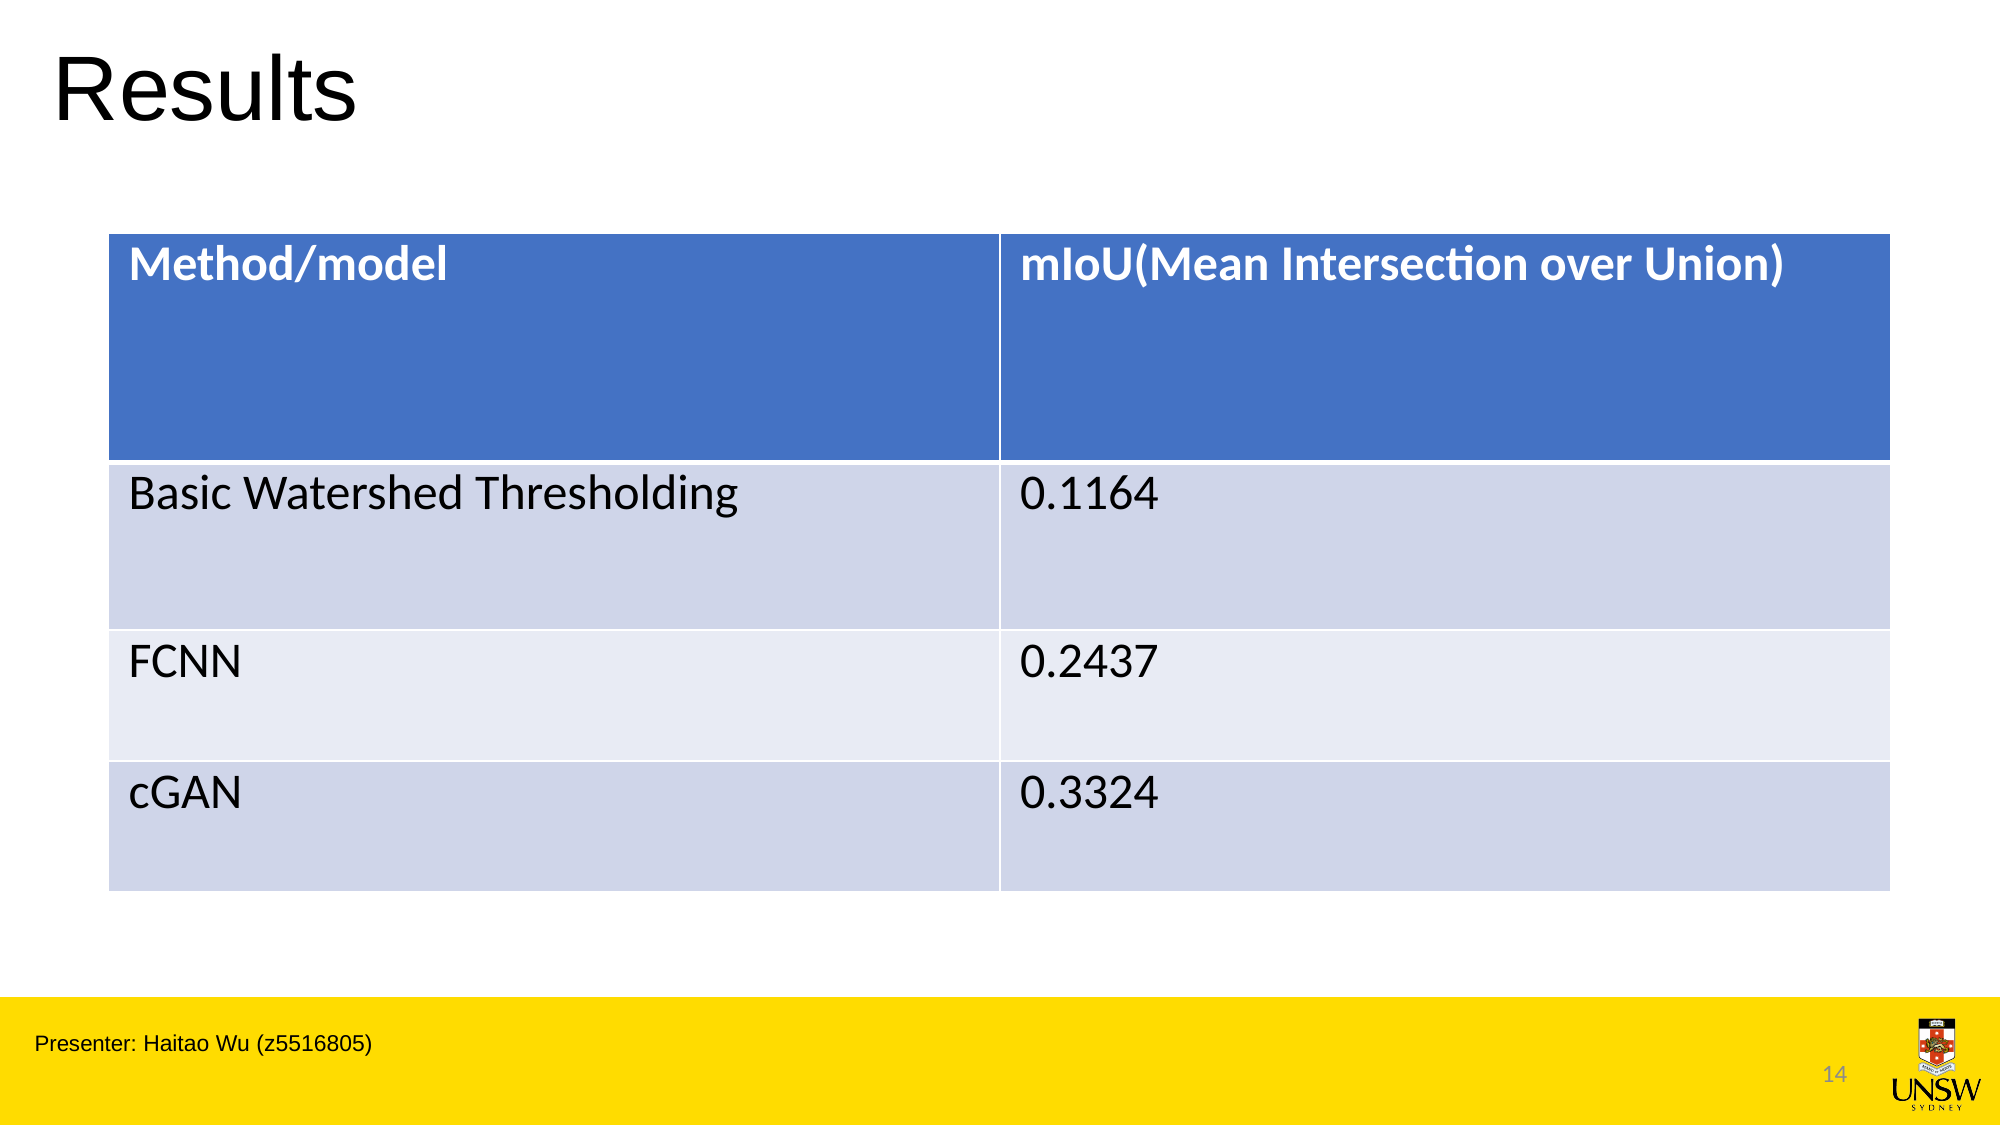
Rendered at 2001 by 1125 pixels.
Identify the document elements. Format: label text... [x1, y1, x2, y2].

table_cell FCNN [109, 631, 999, 760]
slide_number 14 [1412, 1042, 1863, 1103]
table_header Method/model [109, 234, 999, 460]
text_box Presenter: Haitao Wu (z5516805) [19, 1021, 1222, 1064]
picture [1887, 1007, 1986, 1122]
table_cell 0.2437 [1001, 631, 1890, 760]
table_header mIoU(Mean Intersection over Union) [1001, 234, 1890, 460]
table_cell Basic Watershed Thresholding [109, 465, 999, 629]
table_cell cGAN [109, 762, 999, 891]
table_cell 0.1164 [1001, 465, 1890, 629]
title Results [37, 22, 1946, 160]
table_cell 0.3324 [1001, 762, 1890, 891]
